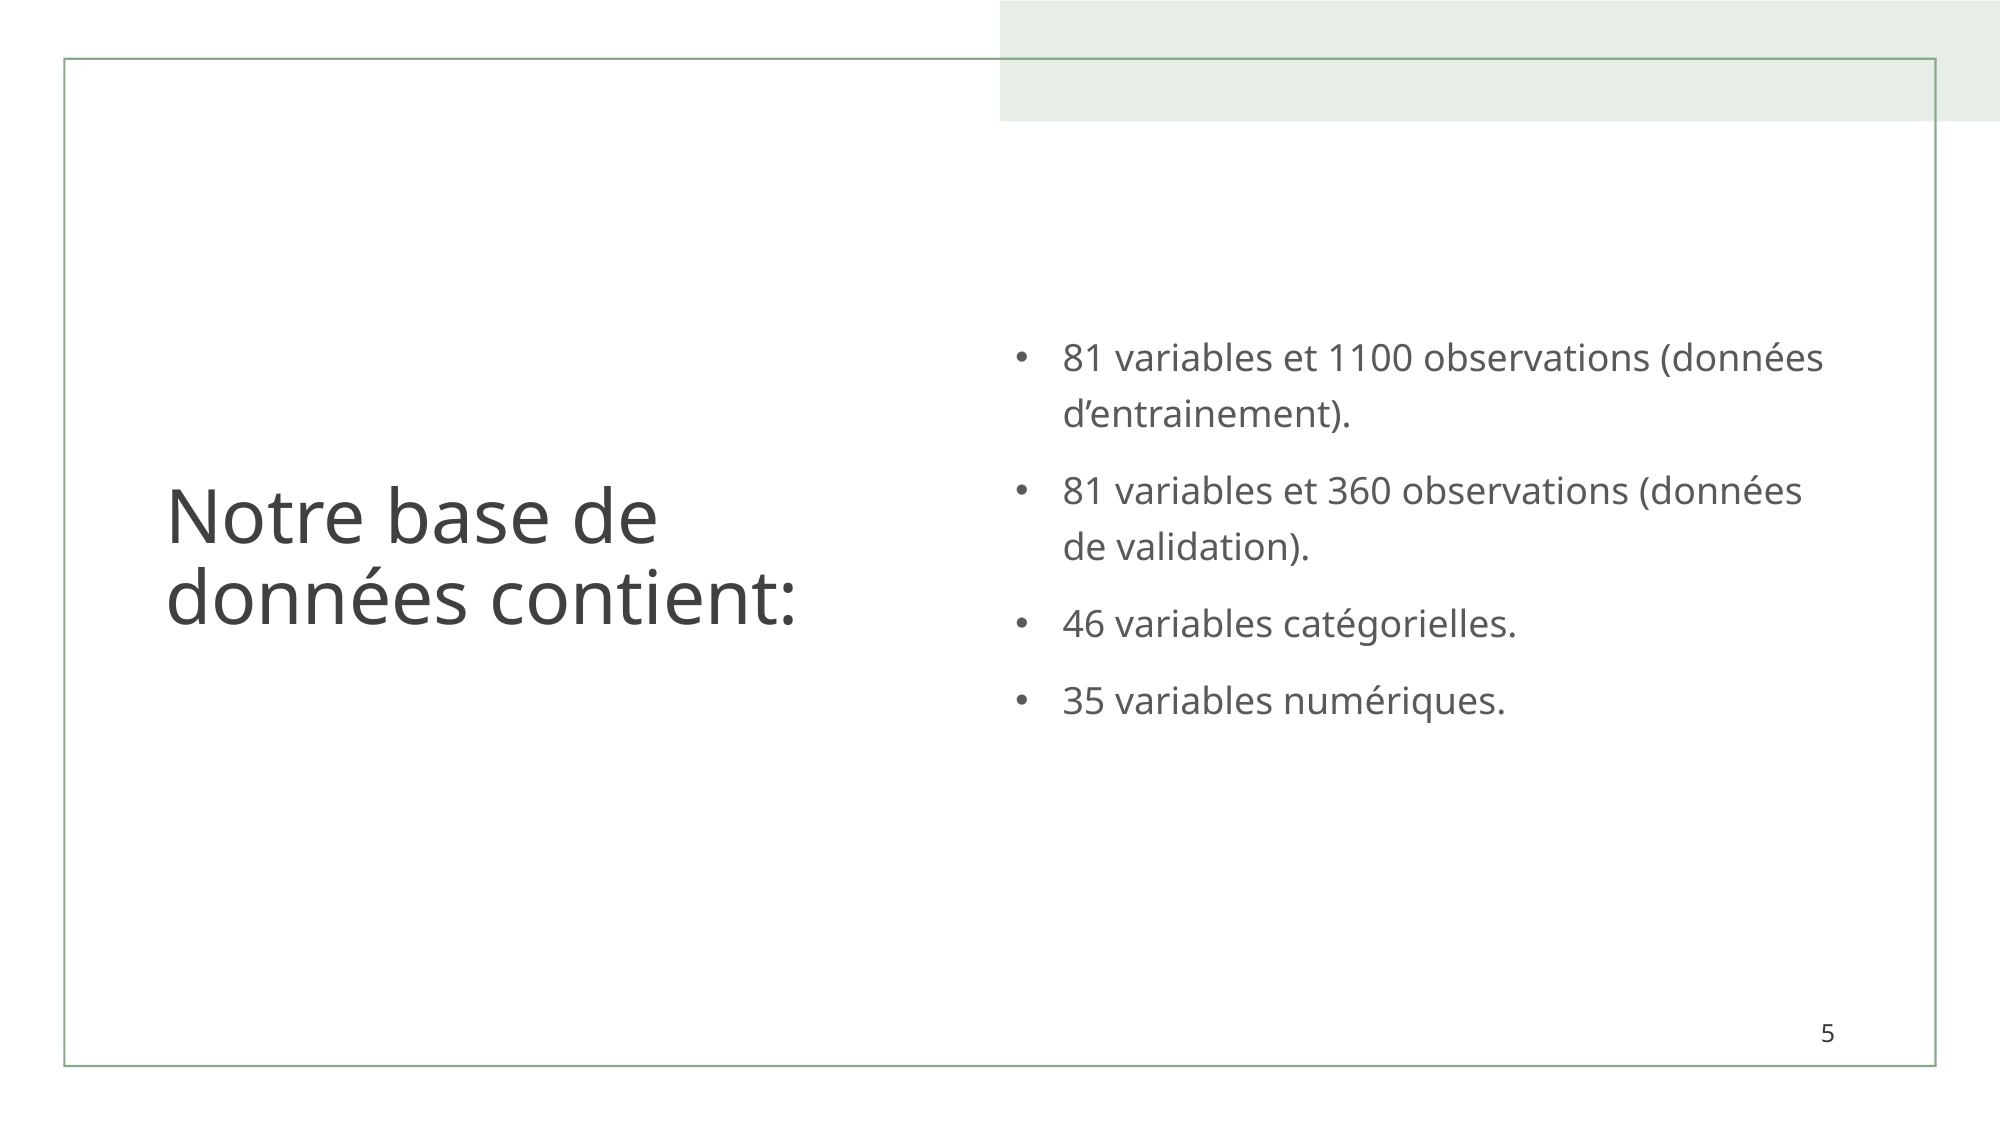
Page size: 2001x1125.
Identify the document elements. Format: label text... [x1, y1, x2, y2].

list 81 variables et 1100 observations (données d’entrainement). 81 variables et 360 observations (données de validation). 46 variables catégorielles. 35 variables numériques. [1000, 314, 1850, 850]
slide_number 5 [1400, 1004, 1850, 1064]
title Notre base de données contient: [150, 144, 825, 975]
